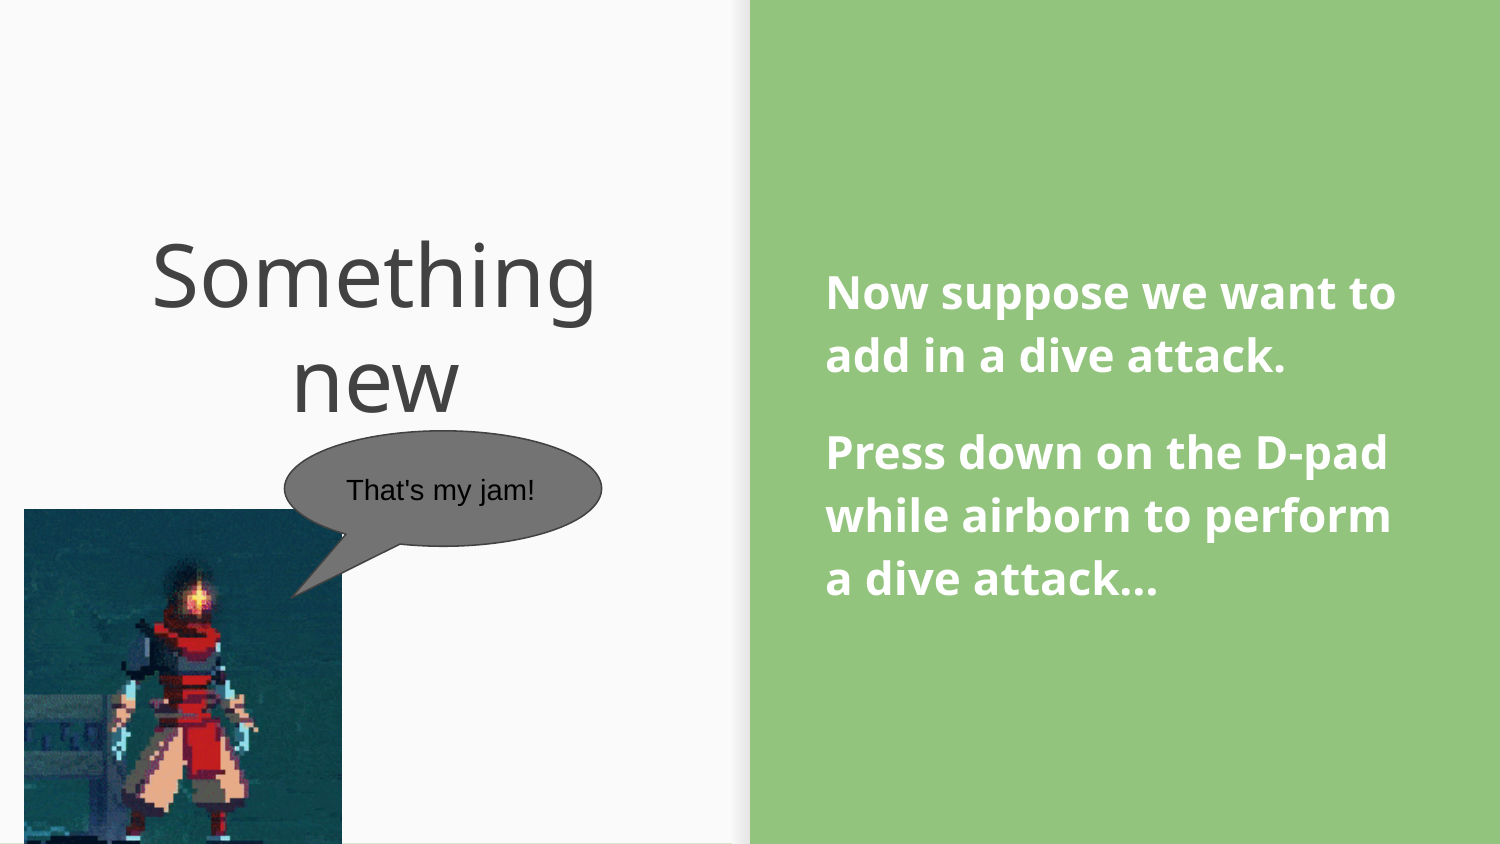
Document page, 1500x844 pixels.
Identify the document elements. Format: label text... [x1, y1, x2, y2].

text_box That's my jam! [284, 430, 602, 570]
picture [24, 509, 343, 844]
title Something new [43, 202, 708, 446]
list Now suppose we want to add in a dive attack. Press down on the D-pad while airborn to perform a dive attack… [810, 135, 1440, 725]
